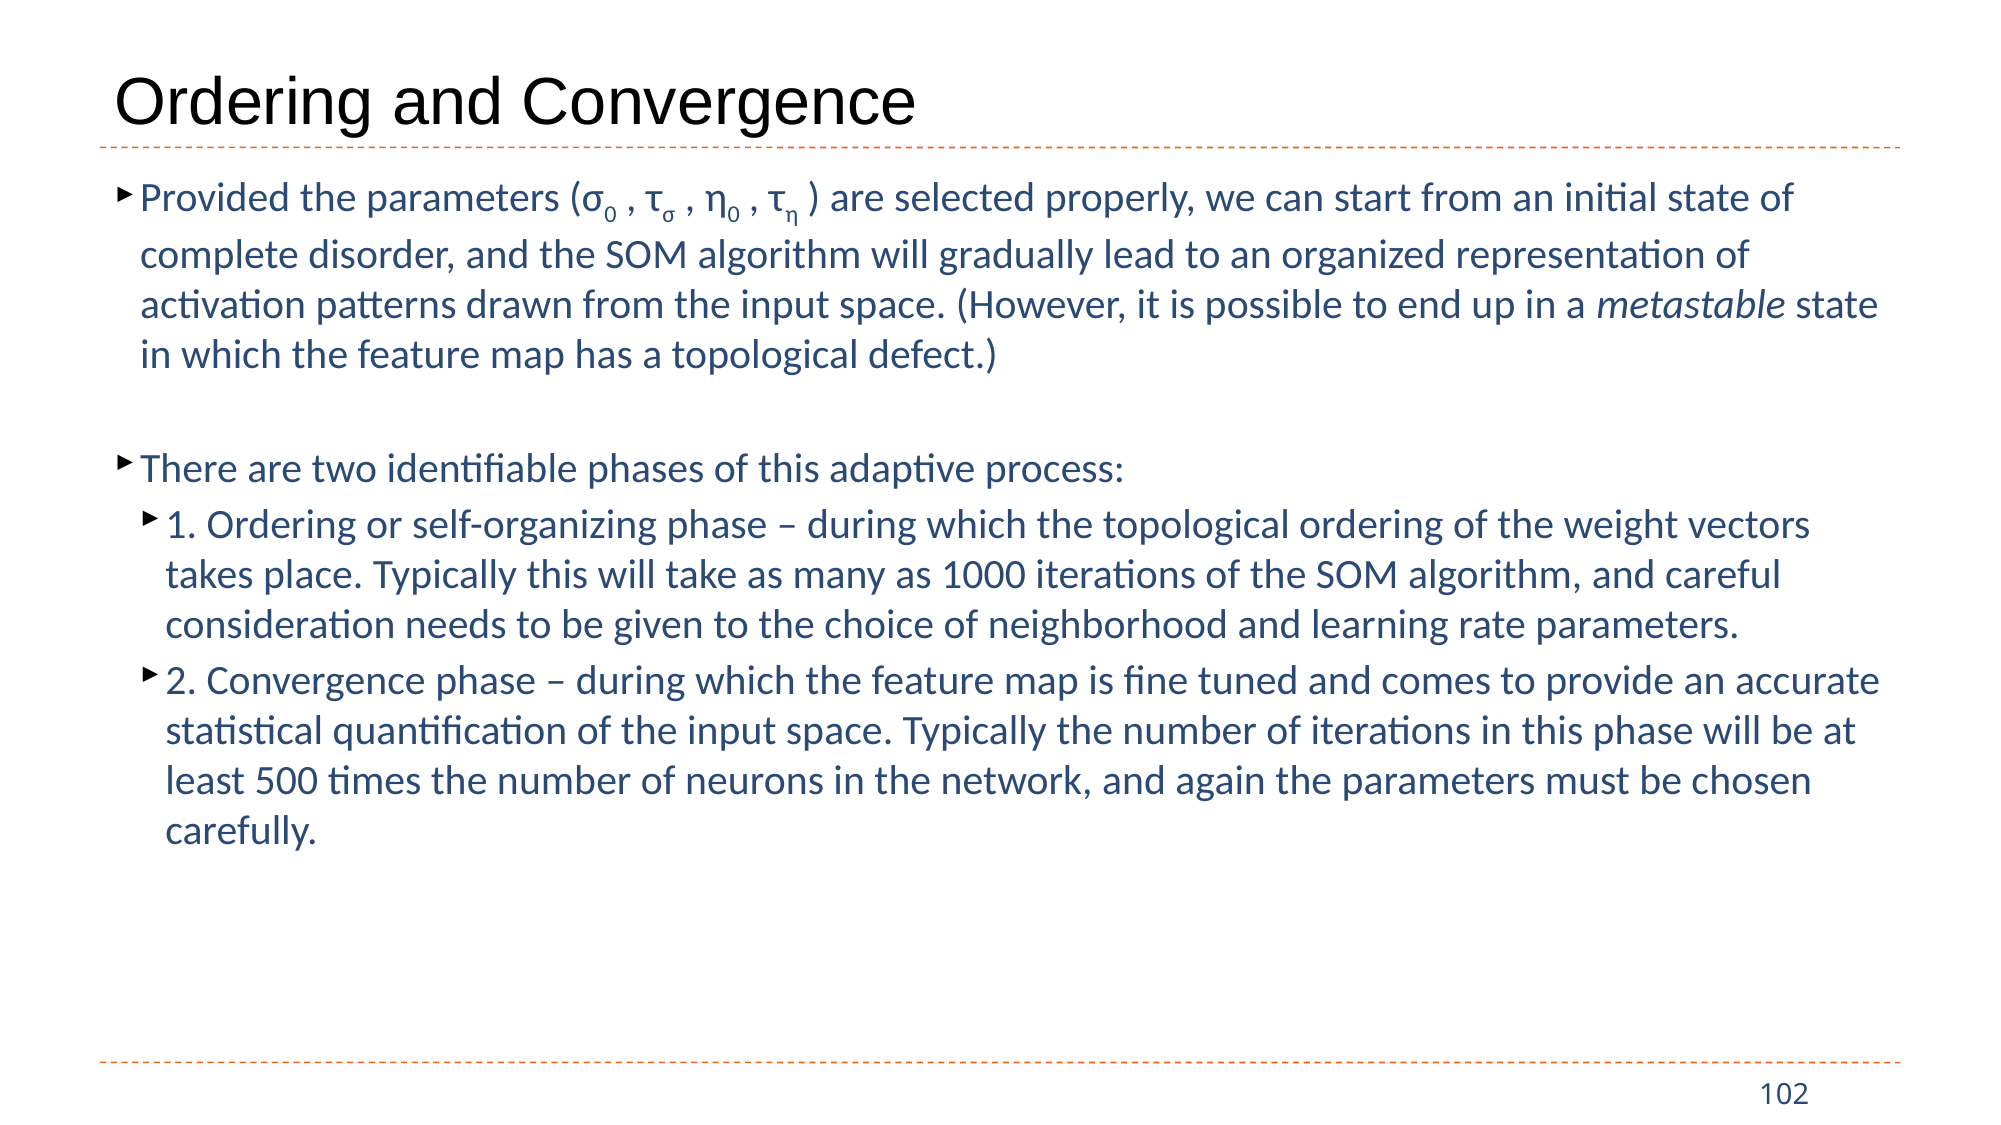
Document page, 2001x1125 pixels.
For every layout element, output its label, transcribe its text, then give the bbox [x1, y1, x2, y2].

title Ordering and Convergence [99, 24, 1900, 146]
list Provided the parameters (σ0 , τσ , η0 , τη ) are selected properly, we can start from an initial state of complete disorder, and the SOM algorithm will gradually lead to an organized representation of activation patterns drawn from the input space. (However, it is possible to end up in a metastable state in which the feature map has a topological defect.) There are two identifiable phases of this adaptive process: 1. Ordering or self-organizing phase – during which the topological ordering of the weight vectors takes place. Typically this will take as many as 1000 iterations of the SOM algorithm, and careful consideration needs to be given to the choice of neighborhood and learning rate parameters. 2. Convergence phase – during which the feature map is fine tuned and comes to provide an accurate statistical quantification of the input space. Typically the number of iterations in this phase will be at least 500 times the number of neurons in the network, and again the parameters must be chosen carefully. [99, 162, 1900, 1050]
